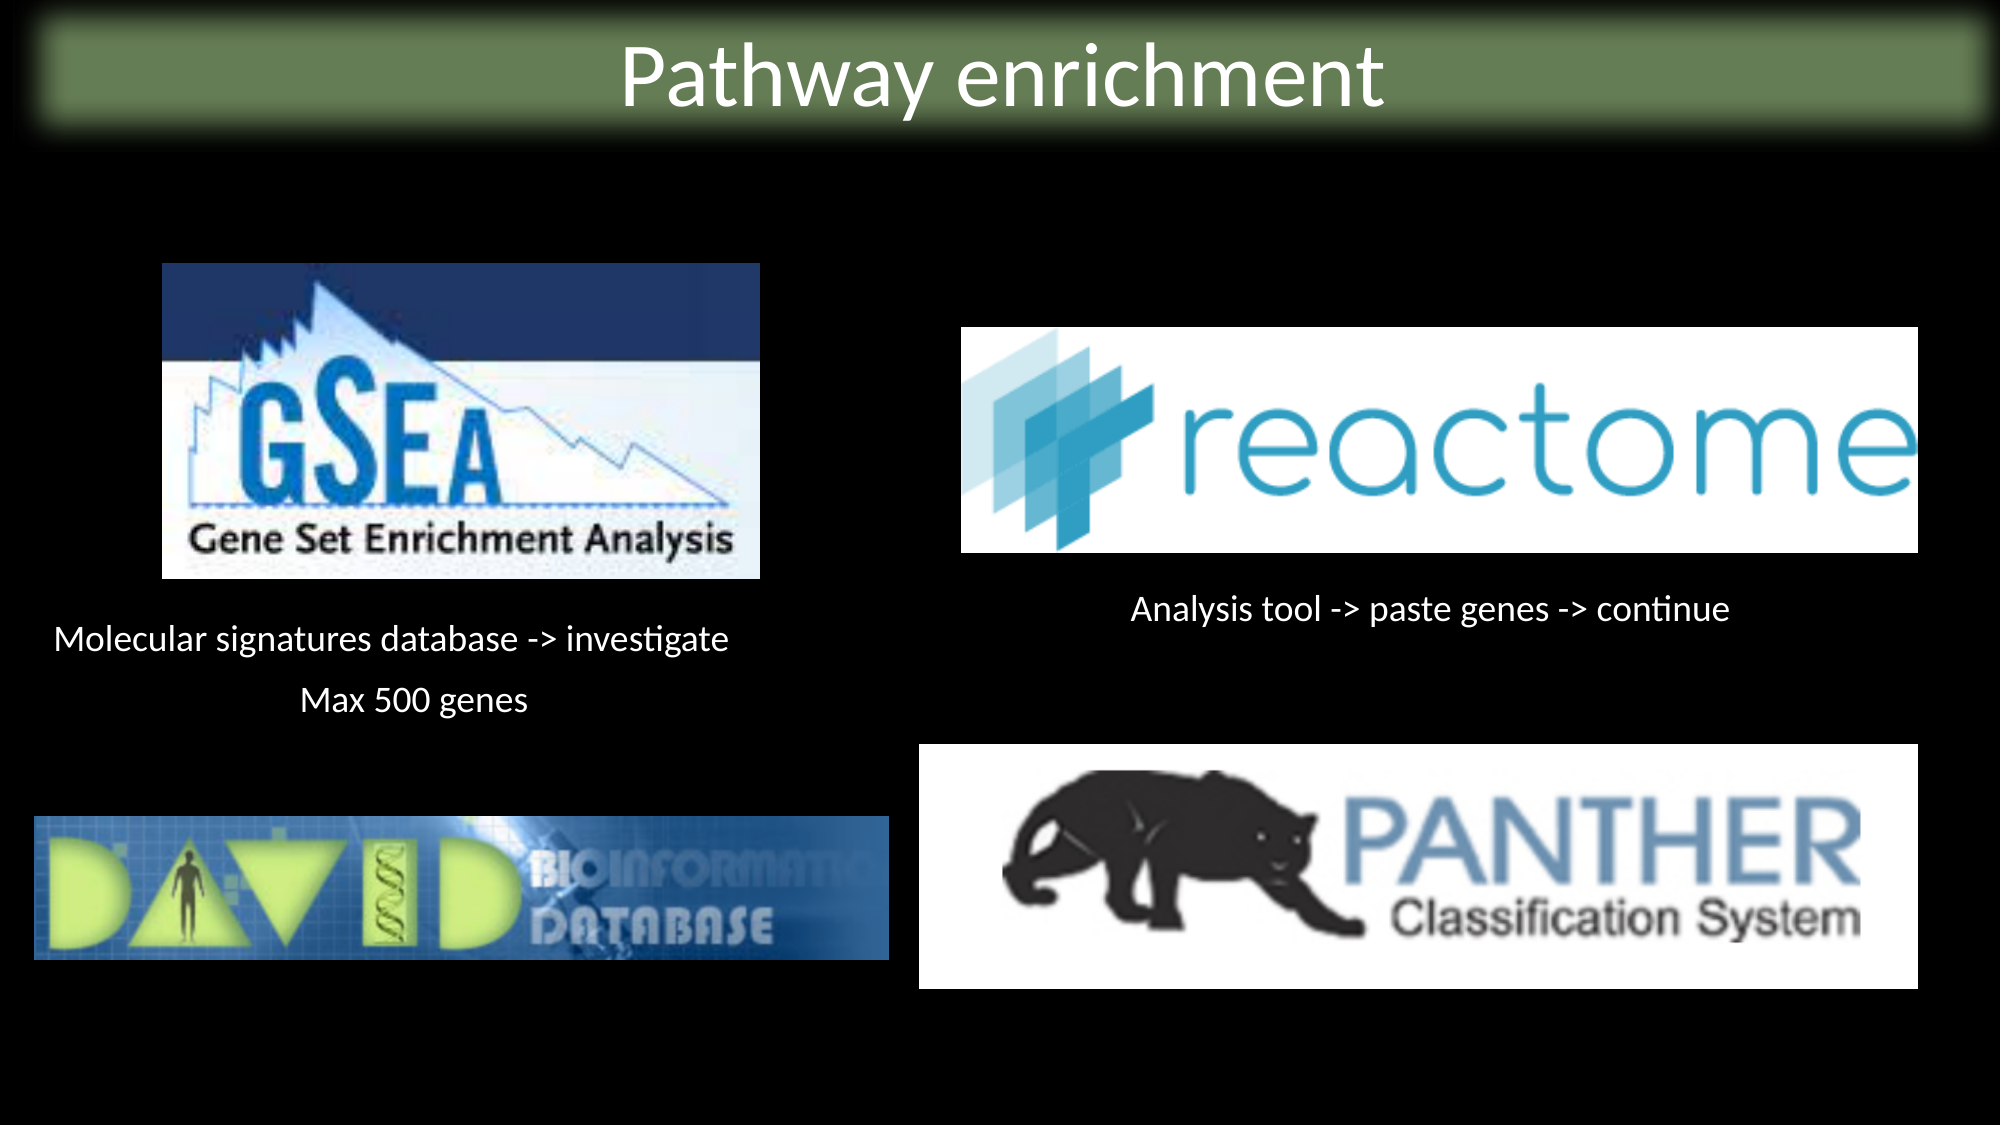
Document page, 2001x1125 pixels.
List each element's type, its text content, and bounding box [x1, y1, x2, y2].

picture [162, 263, 760, 579]
text_box Max 500 genes [284, 667, 553, 727]
text_box Molecular signatures database -> investigate [38, 606, 763, 667]
text_box Analysis tool -> paste genes -> continue [1115, 576, 1763, 637]
picture [961, 327, 1918, 553]
text_box Pathway enrichment [65, 41, 1964, 100]
picture [34, 816, 889, 960]
picture [919, 744, 1918, 989]
